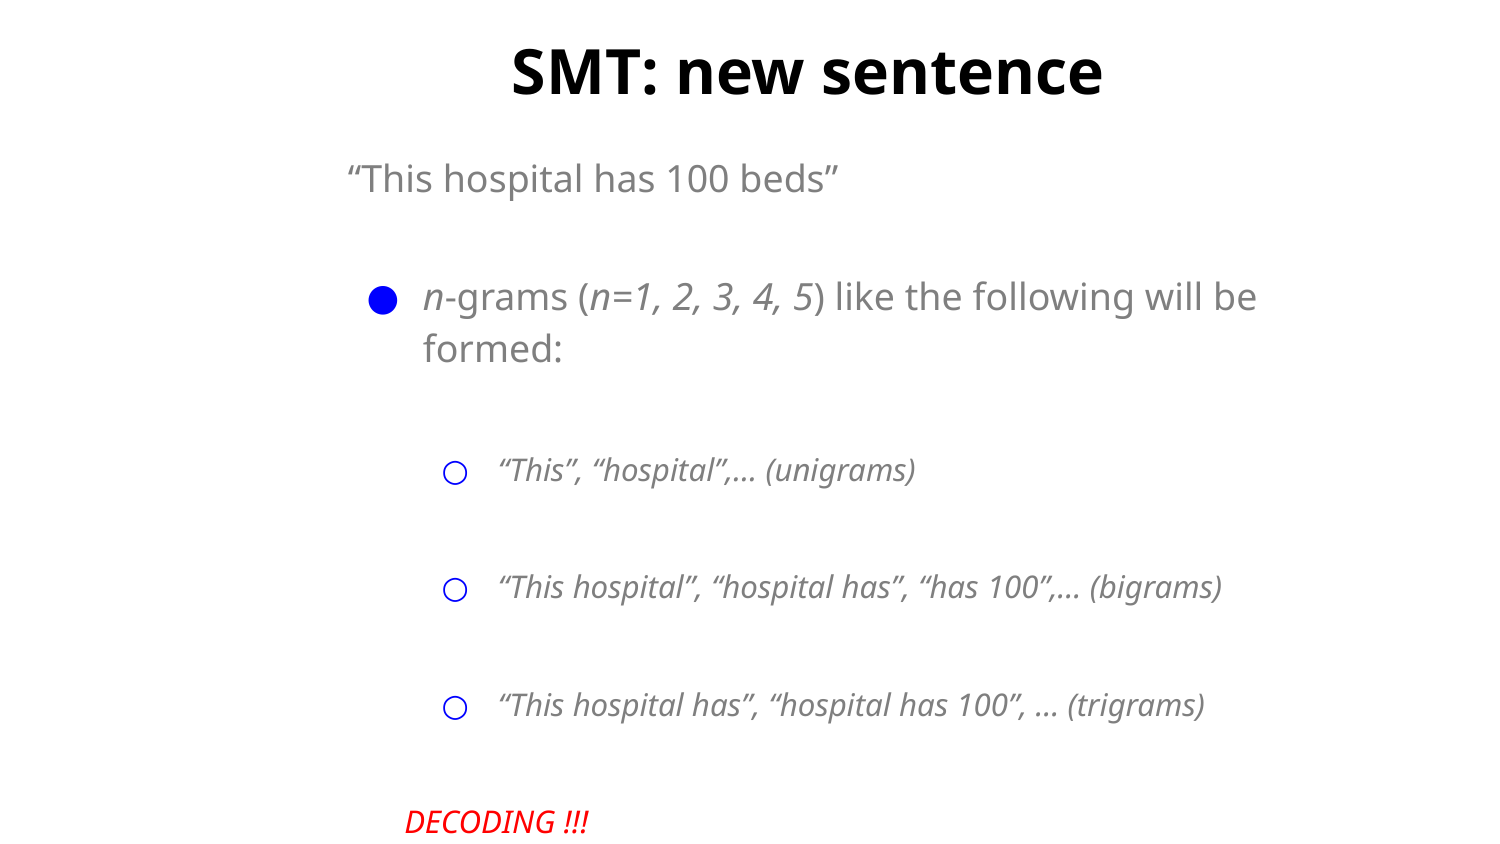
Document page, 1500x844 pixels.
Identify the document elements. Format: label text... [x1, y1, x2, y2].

list “This hospital has 100 beds” n-grams (n=1, 2, 3, 4, 5) like the following will be formed: “This”, “hospital”,… (unigrams) “This hospital”, “hospital has”, “has 100”,… (bigrams) “This hospital has”, “hospital has 100”, … (trigrams) DECODING !!! [333, 140, 1290, 755]
title SMT: new sentence [329, 26, 1288, 113]
